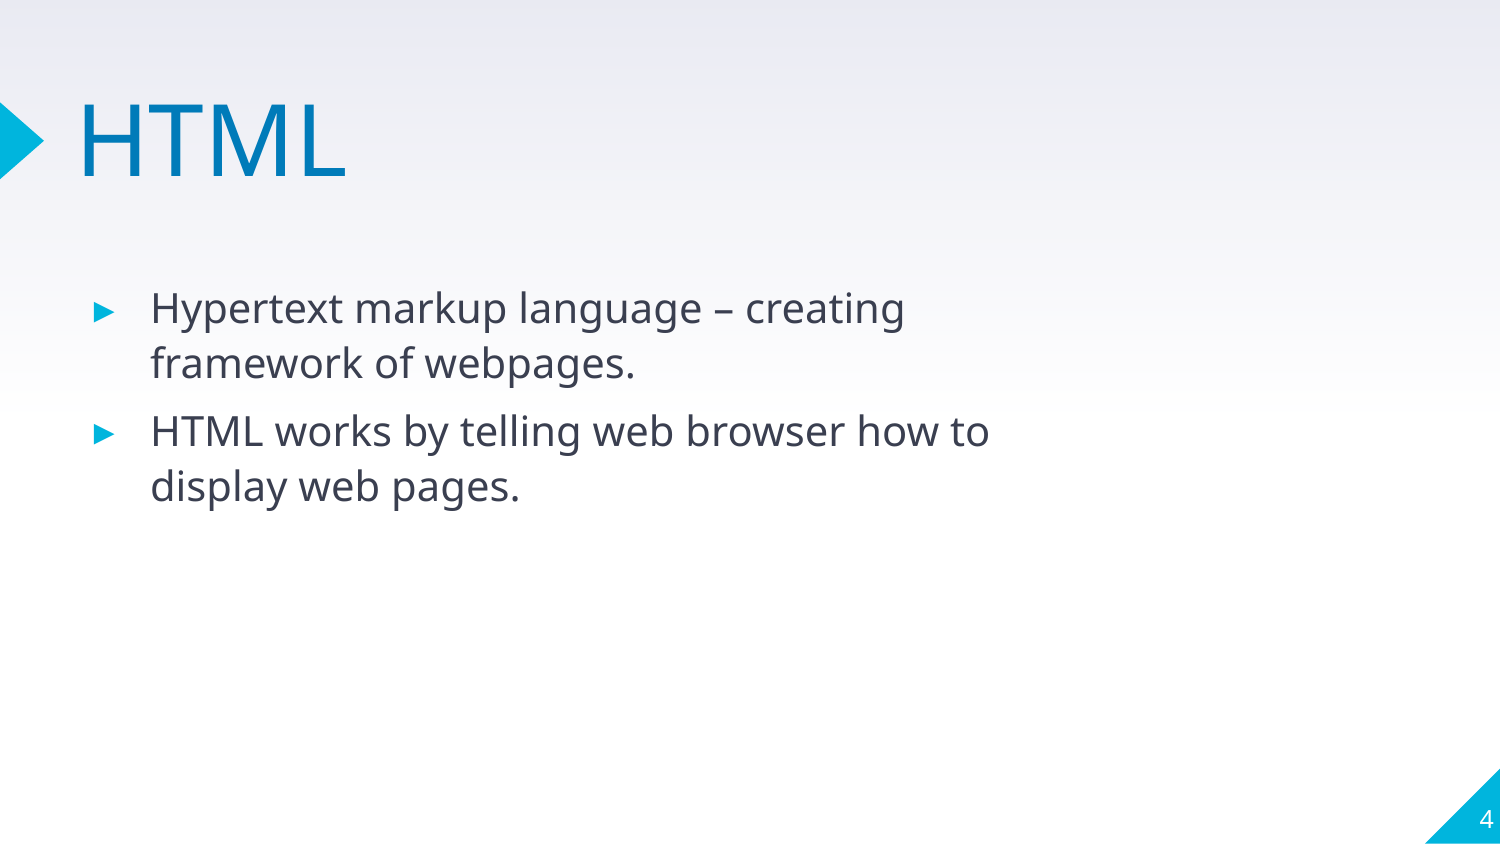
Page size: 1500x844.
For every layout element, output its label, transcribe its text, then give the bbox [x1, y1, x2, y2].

slide_number 4 [1418, 760, 1494, 838]
title HTML [75, 99, 1001, 276]
list Hypertext markup language – creating framework of webpages. HTML works by telling web browser how to display web pages. [75, 276, 1082, 711]
